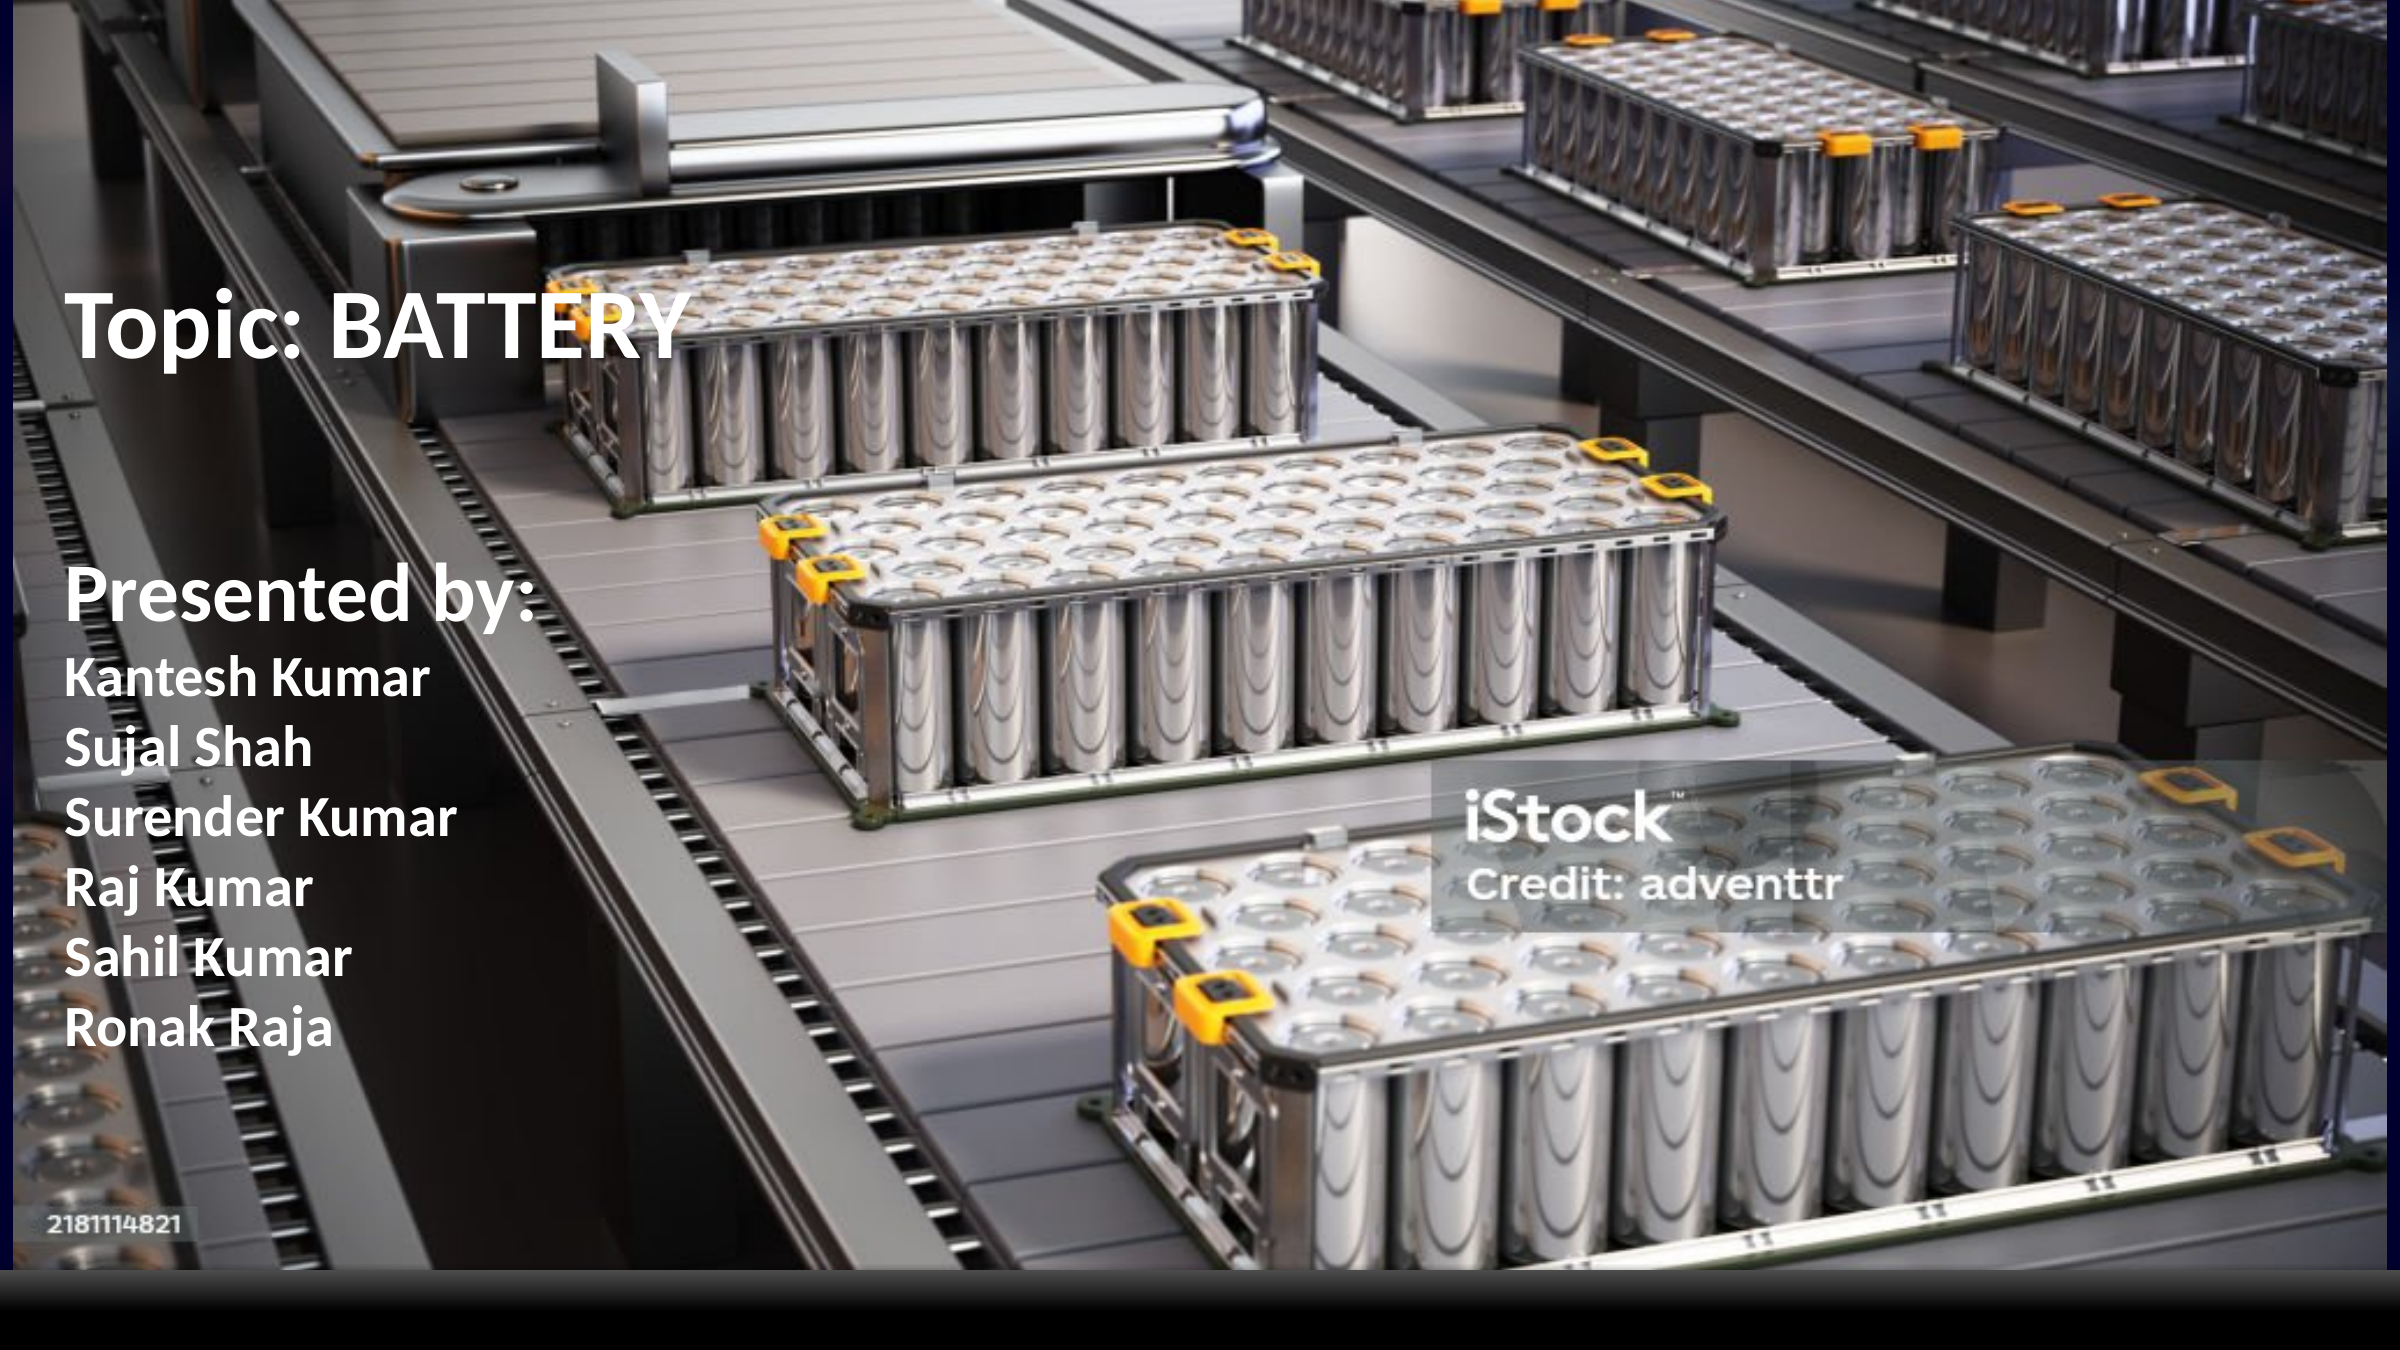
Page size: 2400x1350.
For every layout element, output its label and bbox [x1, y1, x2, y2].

text_box [0, 1270, 2400, 1350]
picture [13, 0, 2387, 1271]
